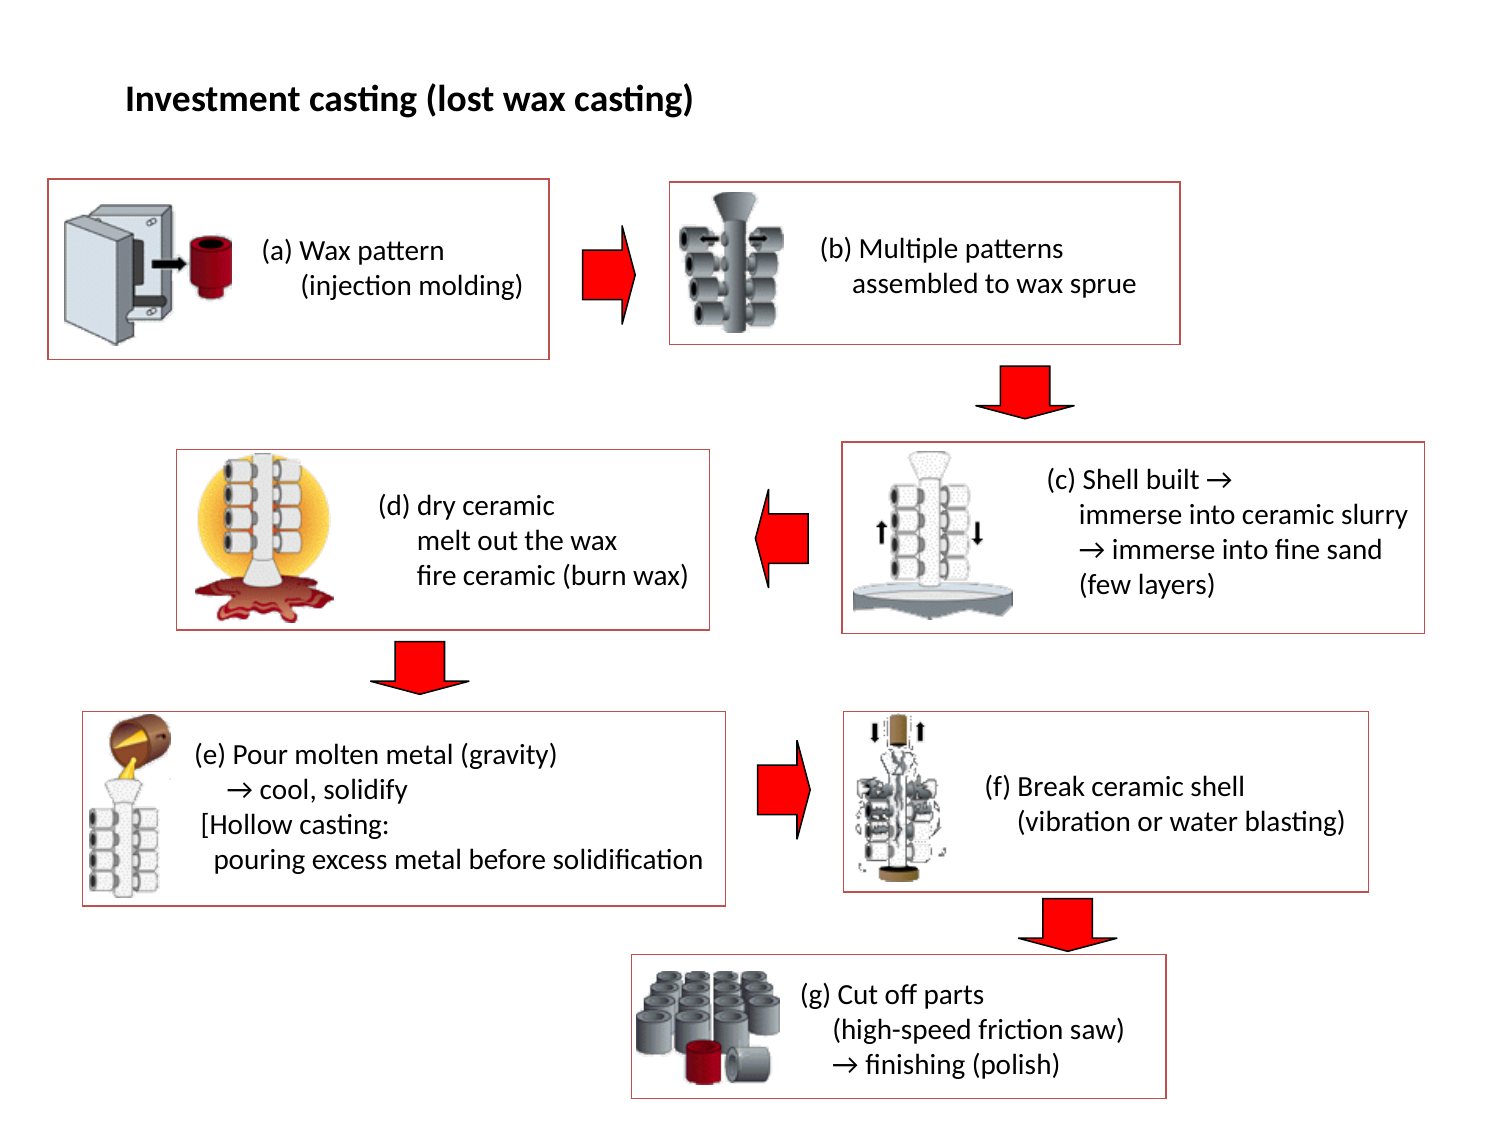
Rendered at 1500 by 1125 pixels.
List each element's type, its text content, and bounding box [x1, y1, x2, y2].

text_box [757, 740, 811, 840]
text_box [975, 366, 1075, 419]
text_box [669, 181, 1181, 345]
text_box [841, 441, 1432, 634]
text_box [1018, 900, 1118, 952]
text_box [755, 489, 809, 589]
text_box [370, 641, 470, 695]
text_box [82, 711, 726, 907]
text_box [631, 954, 1167, 1099]
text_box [843, 711, 1372, 893]
text_box Investment casting (lost wax casting) [110, 58, 924, 134]
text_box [176, 449, 729, 631]
text_box [582, 225, 636, 325]
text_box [47, 178, 563, 360]
